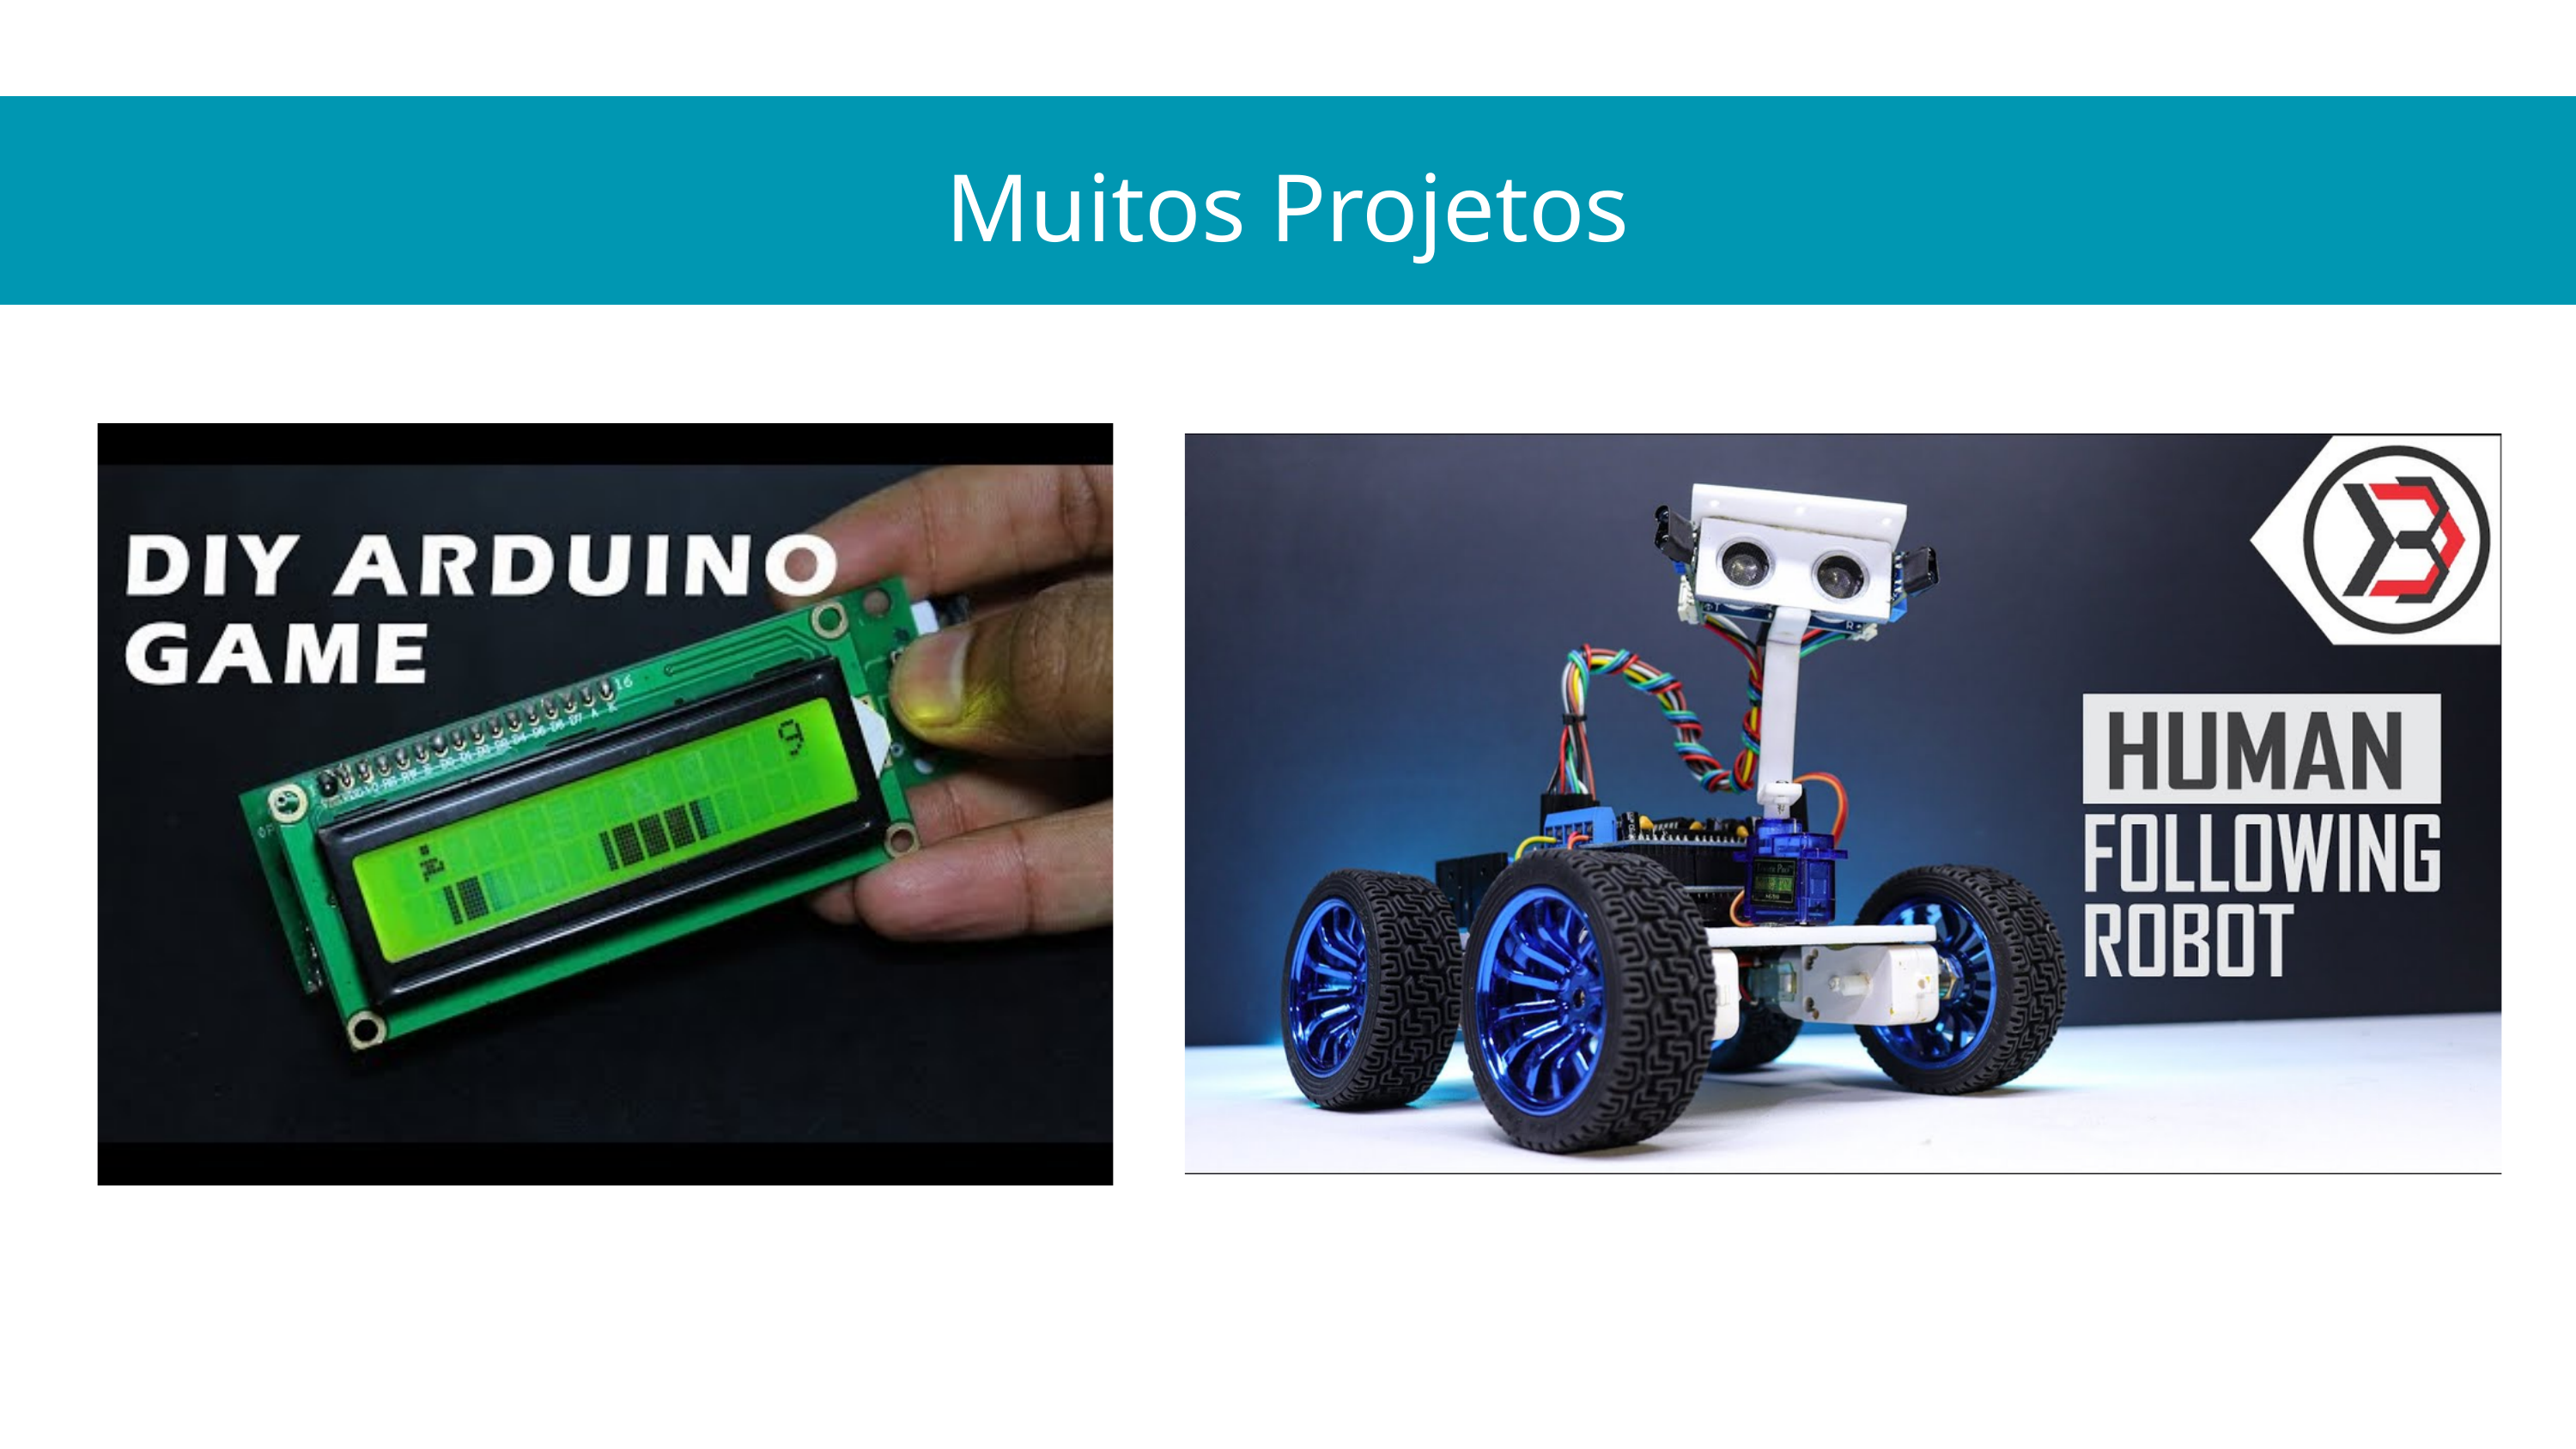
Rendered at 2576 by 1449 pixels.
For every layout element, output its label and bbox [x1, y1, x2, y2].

text_box [0, 95, 2576, 306]
text_box [1184, 433, 2502, 1174]
text_box [97, 423, 1114, 1185]
